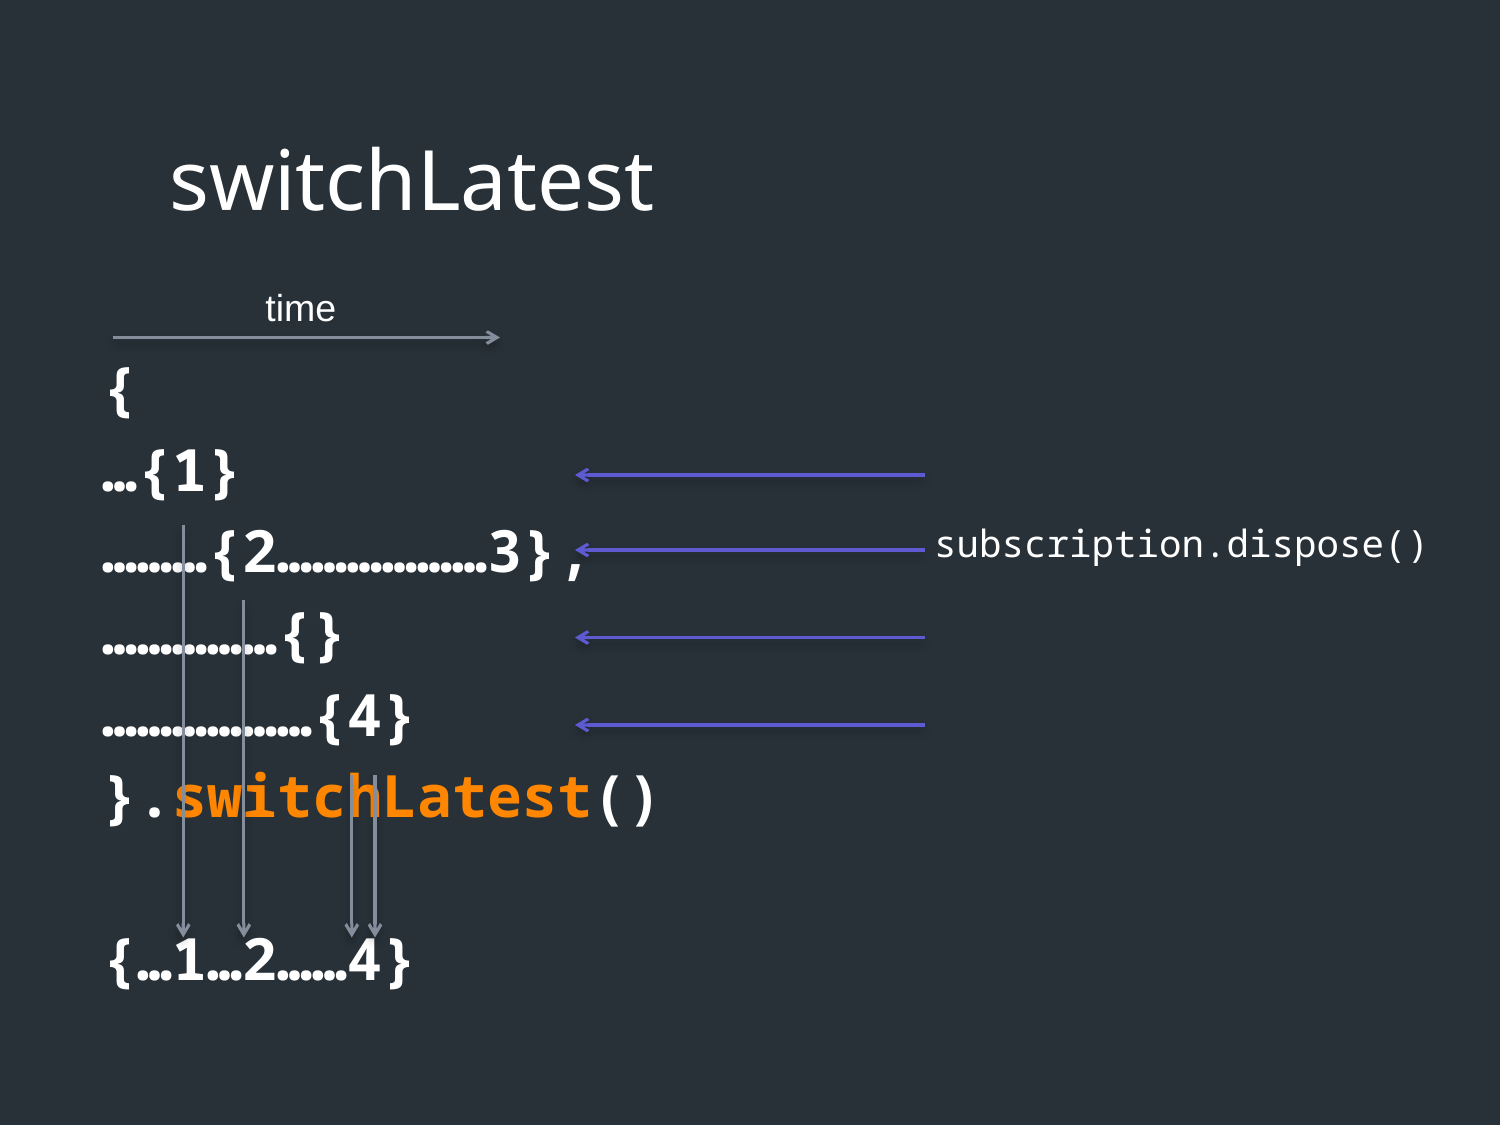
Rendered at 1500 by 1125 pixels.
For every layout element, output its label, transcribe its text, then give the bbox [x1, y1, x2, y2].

list { …{1} ………{2………………3}, ……………{} ………………{4} }.switchLatest() {…1…2……4} [87, 262, 1500, 1088]
title switchLatest [154, 45, 1355, 236]
text_box time [250, 276, 352, 336]
text_box subscription.dispose() [919, 512, 1444, 573]
